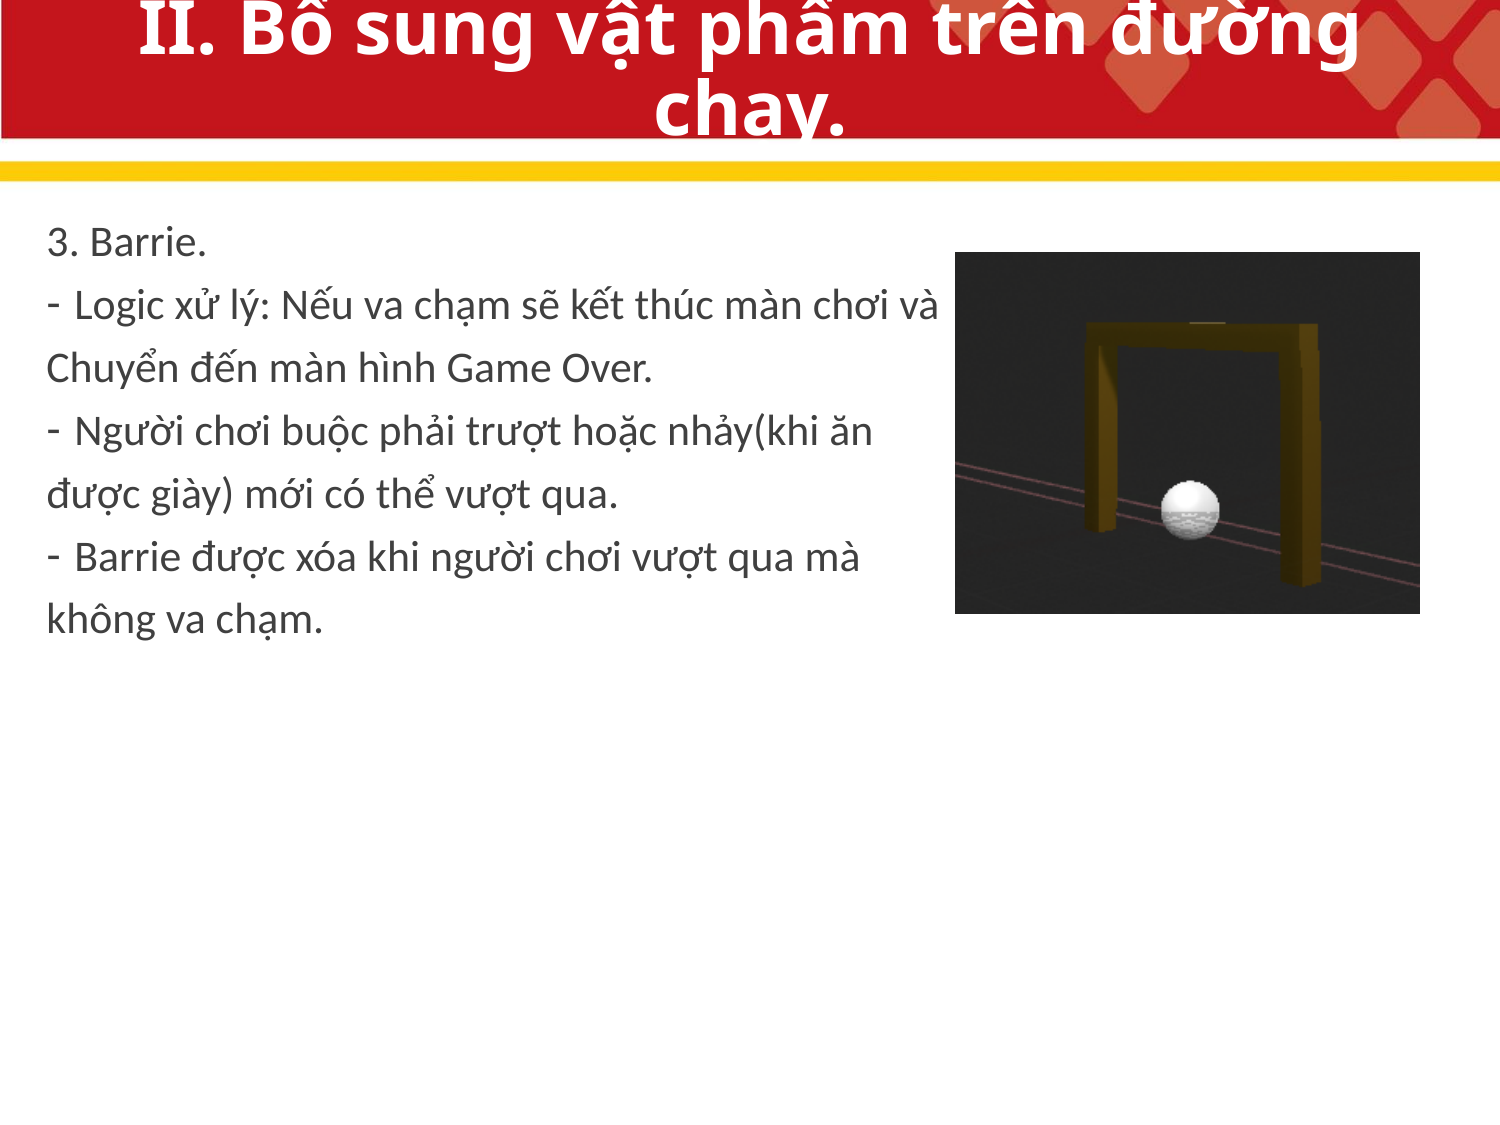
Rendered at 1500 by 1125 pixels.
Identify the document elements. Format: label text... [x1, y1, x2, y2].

title II. Bổ sung vật phẩm trên đường chạy. [31, 0, 1471, 141]
list 3. Barrie. Logic xử lý: Nếu va chạm sẽ kết thúc màn chơi và Chuyển đến màn hình Game Over. Người chơi buộc phải trượt hoặc nhảy(khi ăn được giày) mới có thể vượt qua. Barrie được xóa khi người chơi vượt qua mà không va chạm. [31, 211, 1471, 1016]
picture [0, 0, 1500, 1125]
